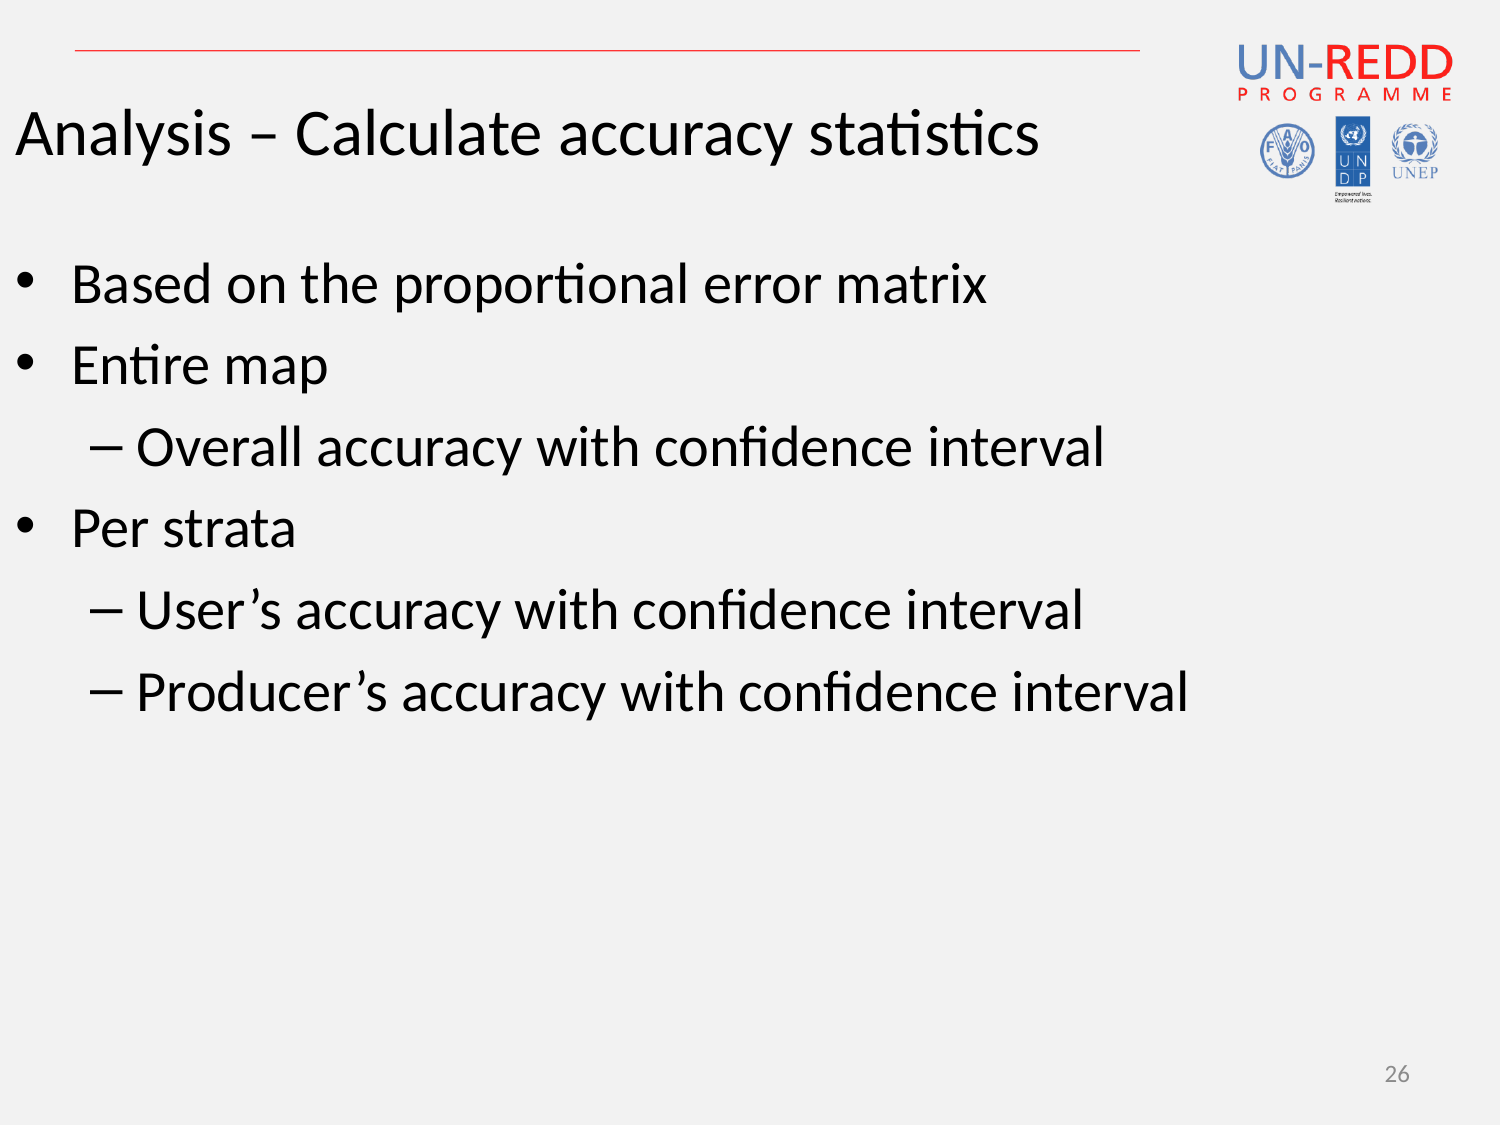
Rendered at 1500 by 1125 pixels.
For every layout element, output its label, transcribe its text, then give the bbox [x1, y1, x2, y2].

picture [1234, 37, 1463, 105]
list Based on the proportional error matrix Entire map Overall accuracy with confidence interval Per strata User’s accuracy with confidence interval Producer’s accuracy with confidence interval [0, 237, 1350, 1005]
title Analysis – Calculate accuracy statistics [0, 50, 1138, 208]
slide_number 26 [1074, 1042, 1425, 1103]
picture [1260, 116, 1438, 210]
